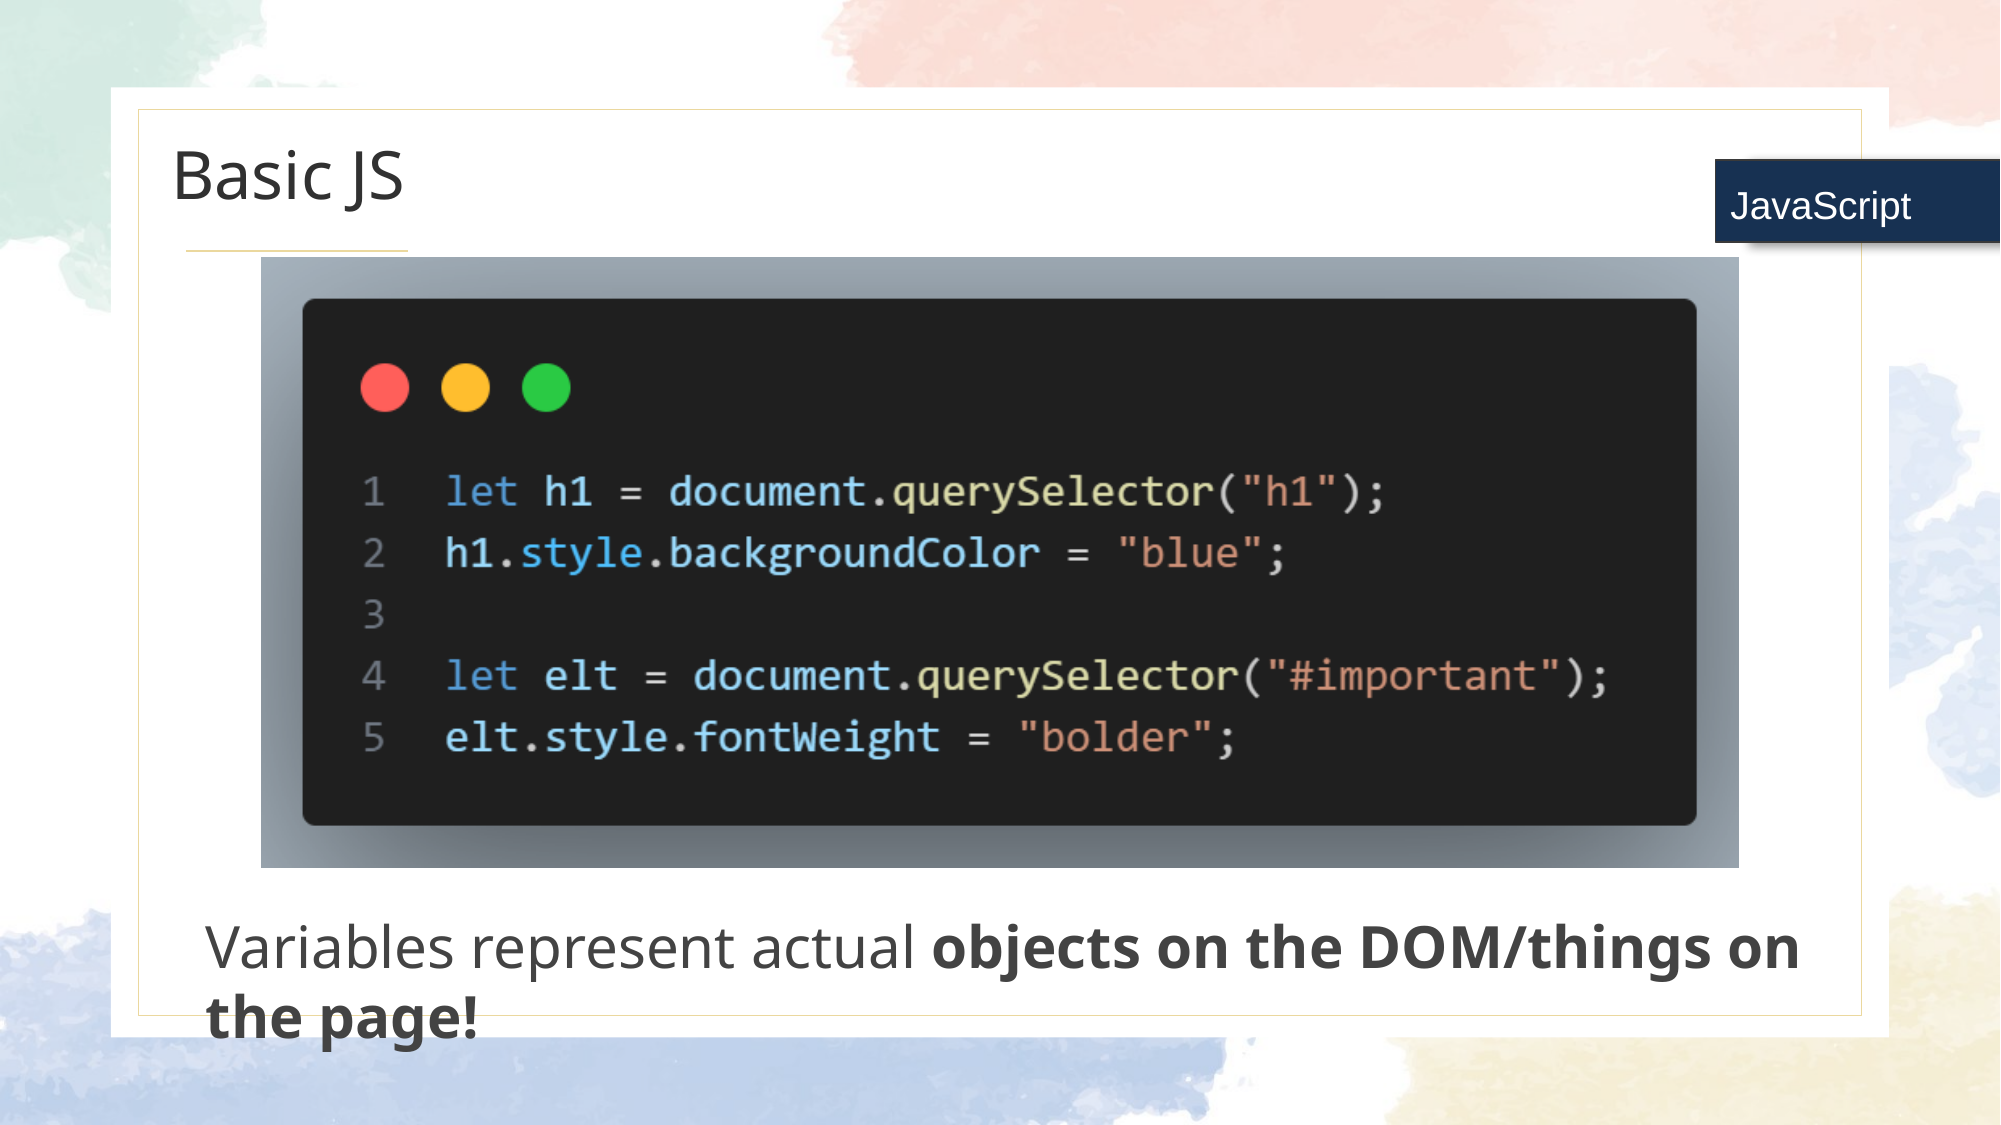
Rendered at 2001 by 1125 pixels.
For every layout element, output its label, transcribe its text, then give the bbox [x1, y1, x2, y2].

list Variables represent actual objects on the DOM/things on the page! [157, 895, 1843, 1014]
title Basic JS [155, 117, 1844, 244]
list JavaScript [1715, 159, 2000, 243]
picture [261, 257, 1739, 868]
